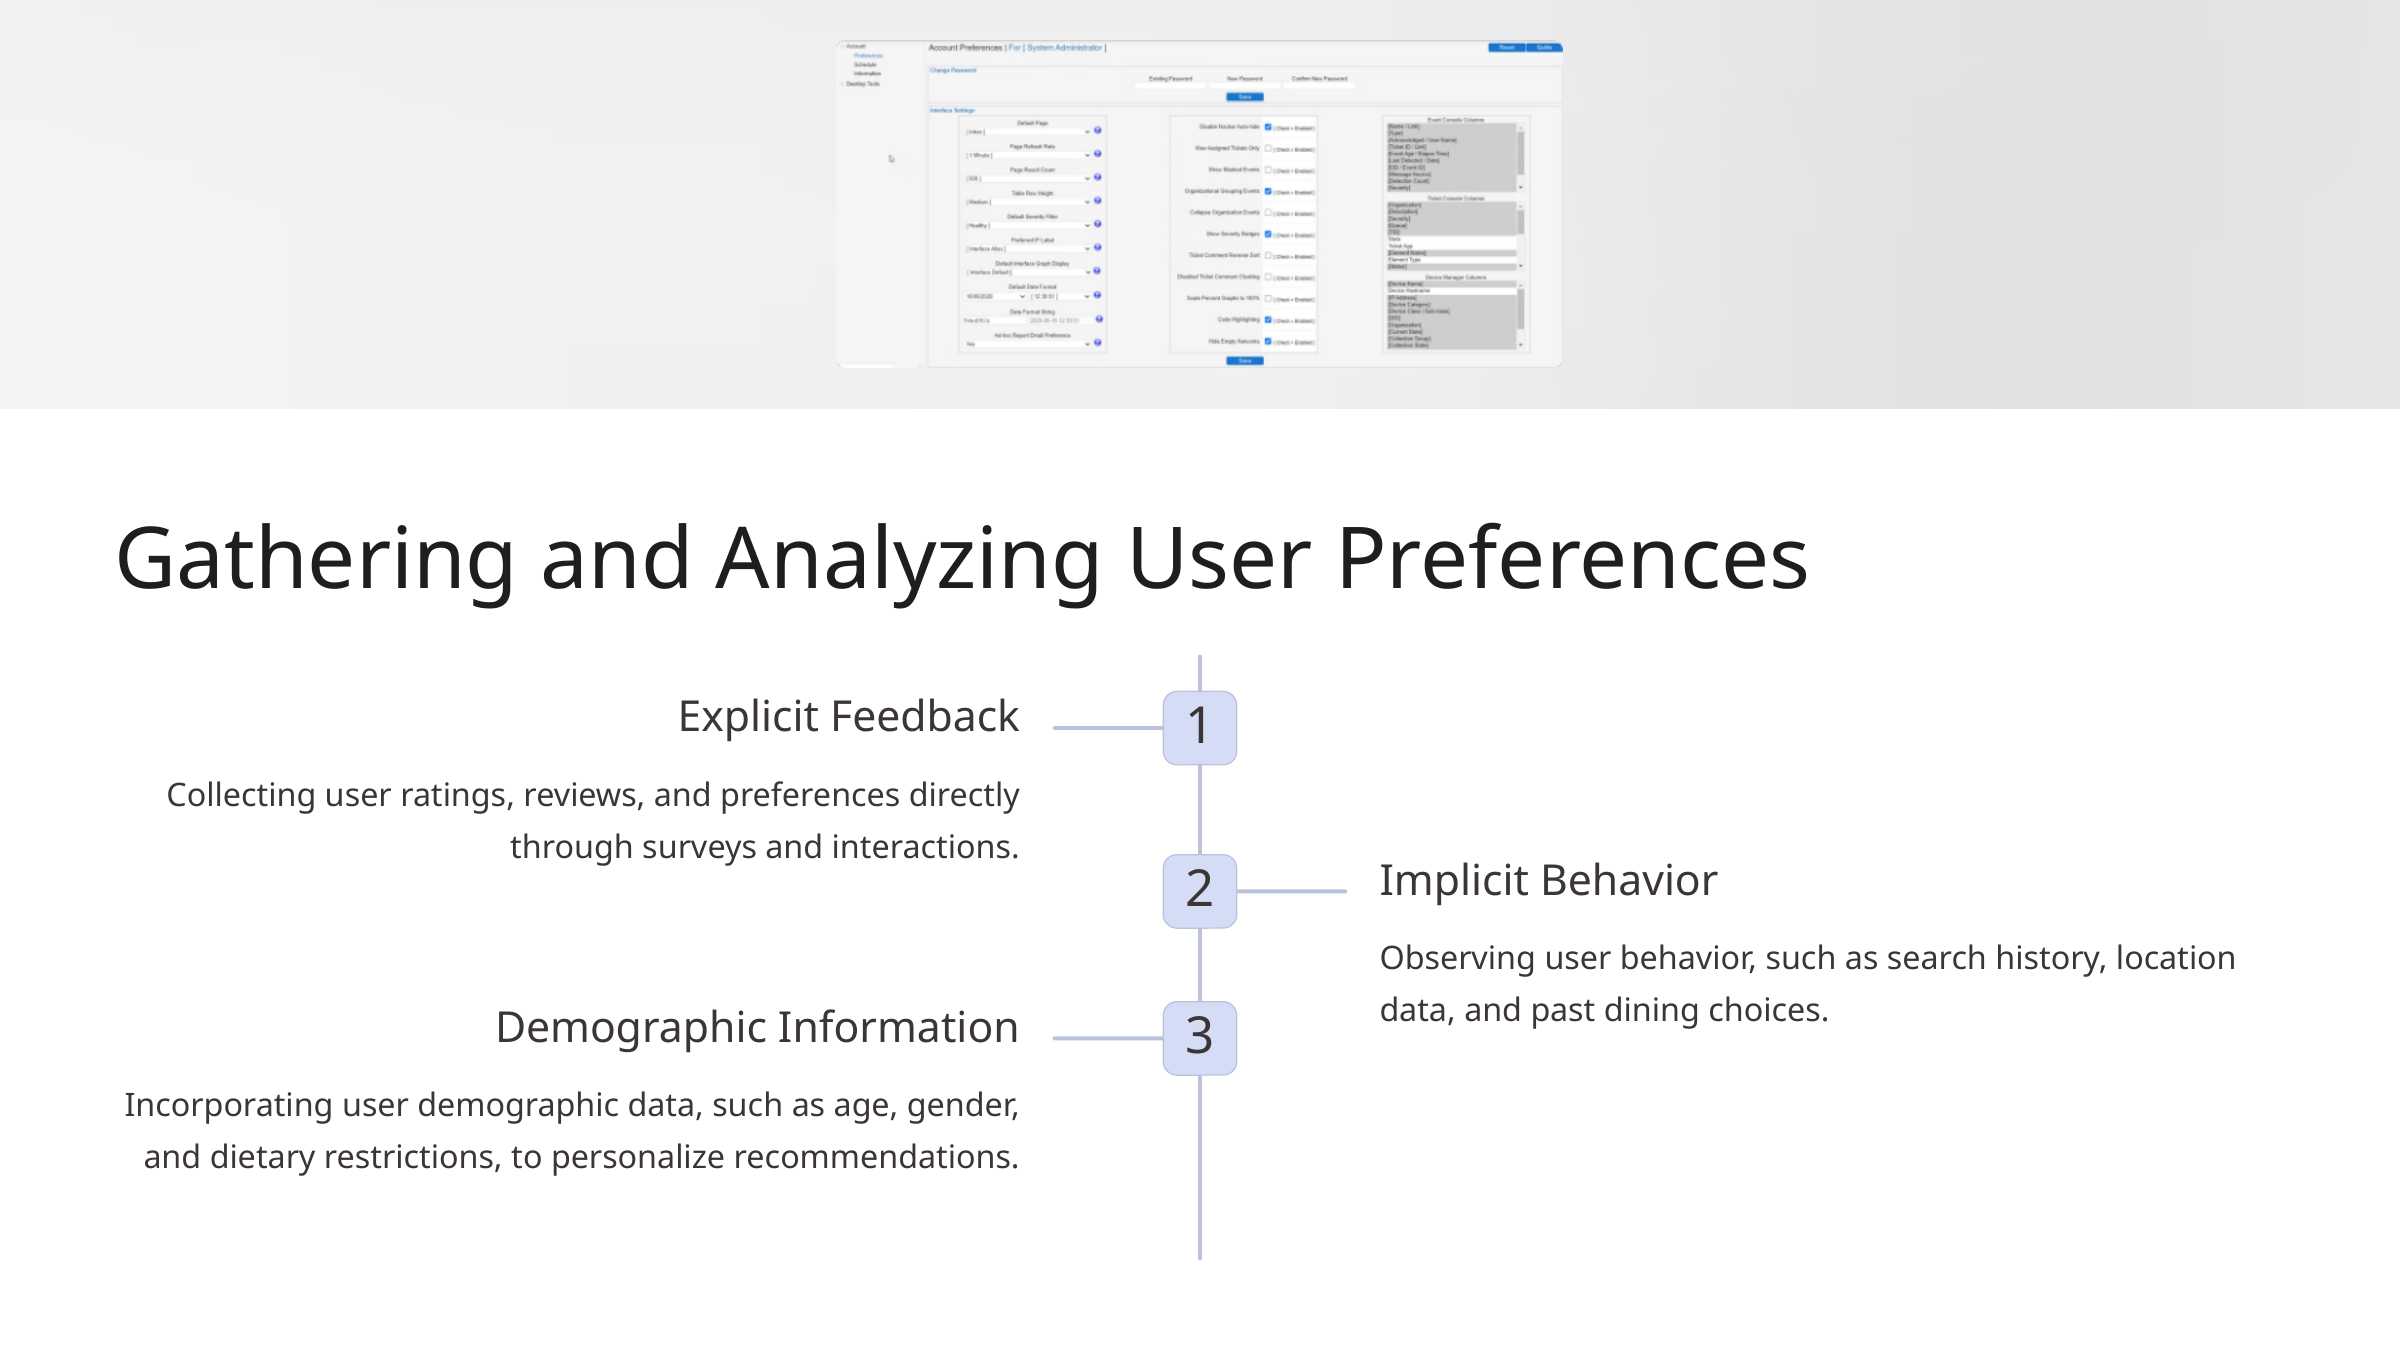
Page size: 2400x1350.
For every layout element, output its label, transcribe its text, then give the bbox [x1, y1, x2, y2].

text_box Explicit Feedback [590, 687, 1021, 741]
text_box Gathering and Analyzing User Preferences [114, 498, 1955, 606]
text_box Demographic Information [451, 997, 1021, 1052]
text_box [1237, 889, 1348, 894]
text_box Incorporating user demographic data, such as age, gender, and dietary restrictions, to personalize recommendations. [114, 1070, 1021, 1228]
text_box Observing user behavior, such as search history, location data, and past dining choices. [1379, 923, 2286, 1029]
text_box 2 [1184, 865, 1216, 918]
text_box [1052, 1036, 1163, 1041]
text_box [1163, 691, 1237, 765]
text_box Implicit Behavior [1379, 850, 1810, 905]
text_box Collecting user ratings, reviews, and preferences directly through surveys and interactions. [114, 760, 1021, 865]
text_box [1198, 654, 1202, 691]
text_box 3 [1184, 1012, 1216, 1065]
picture [0, 0, 2400, 409]
text_box [1163, 854, 1237, 929]
text_box [1198, 1076, 1202, 1261]
text_box [1163, 1001, 1237, 1076]
text_box [1198, 765, 1202, 854]
text_box 1 [1189, 702, 1211, 754]
text_box [1198, 929, 1202, 1001]
text_box [1052, 726, 1163, 730]
